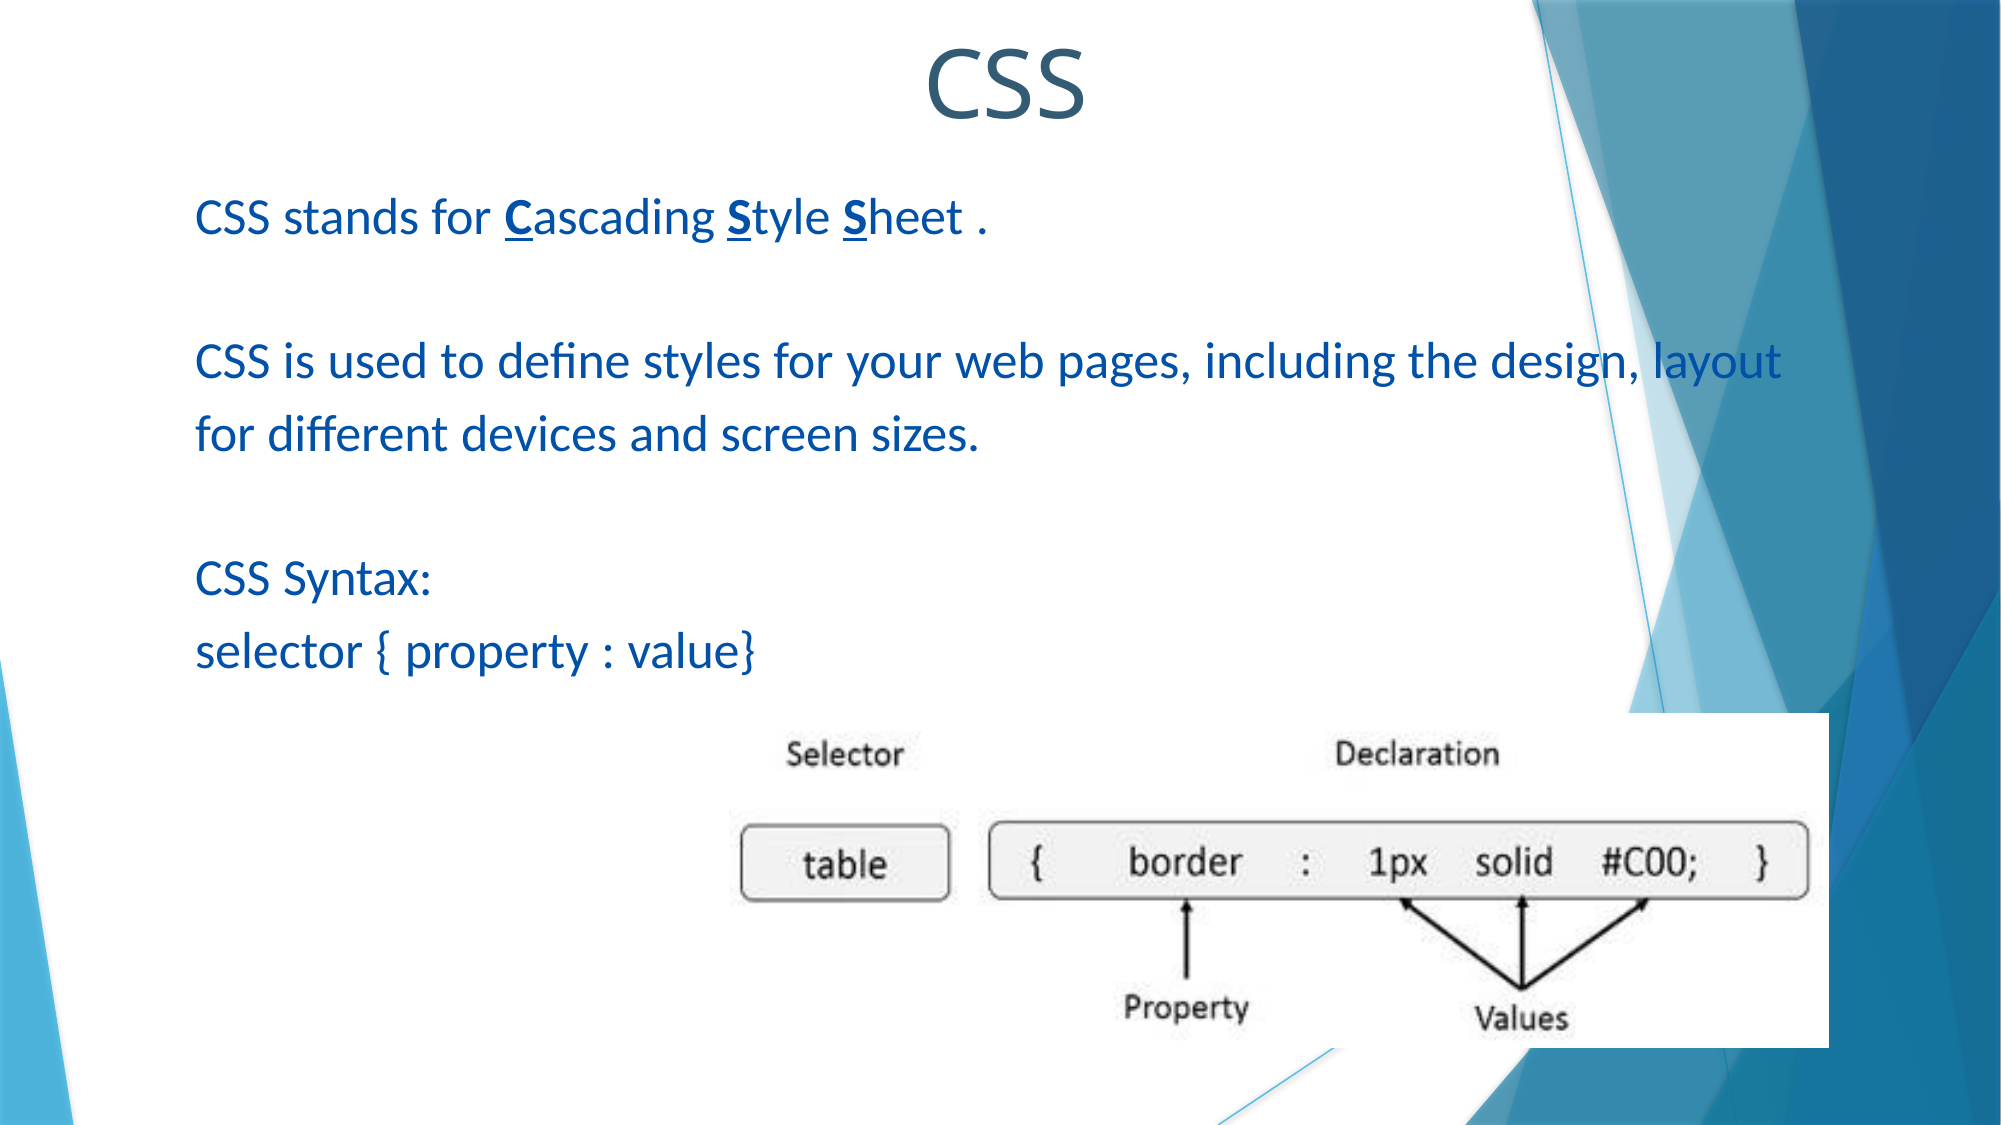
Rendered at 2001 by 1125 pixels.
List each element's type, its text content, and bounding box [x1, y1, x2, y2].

text_box CSS stands for Cascading Style Sheet . CSS is used to define styles for your web pages, including the design, layout for different devices and screen sizes. CSS Syntax: selector { property : value} [192, 180, 1801, 680]
title CSS [136, 20, 1547, 211]
picture [729, 712, 1829, 1048]
